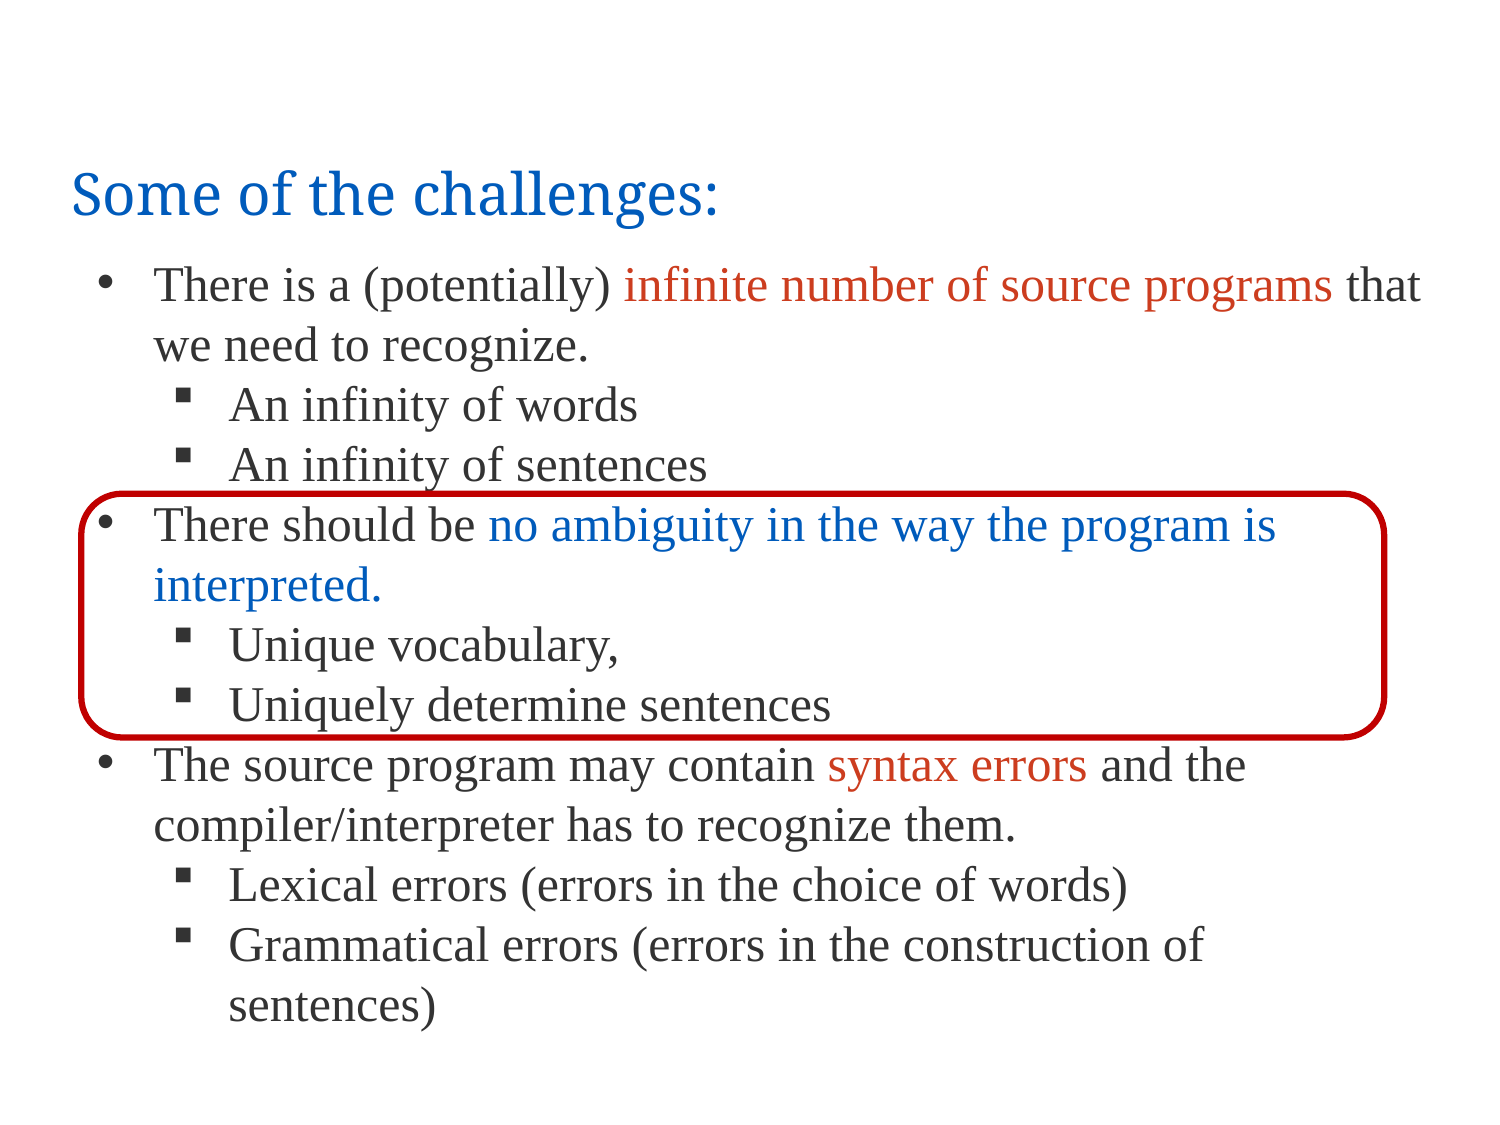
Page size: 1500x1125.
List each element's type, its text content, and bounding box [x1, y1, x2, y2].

text_box There is a (potentially) infinite number of source programs that we need to recognize. An infinity of words An infinity of sentences There should be no ambiguity in the way the program is interpreted. Unique vocabulary, Uniquely determine sentences The source program may contain syntax errors and the compiler/interpreter has to recognize them. Lexical errors (errors in the choice of words) Grammatical errors (errors in the construction of sentences) [82, 244, 1438, 1125]
title Some of the challenges: [56, 157, 1351, 301]
text_box [80, 492, 1386, 739]
